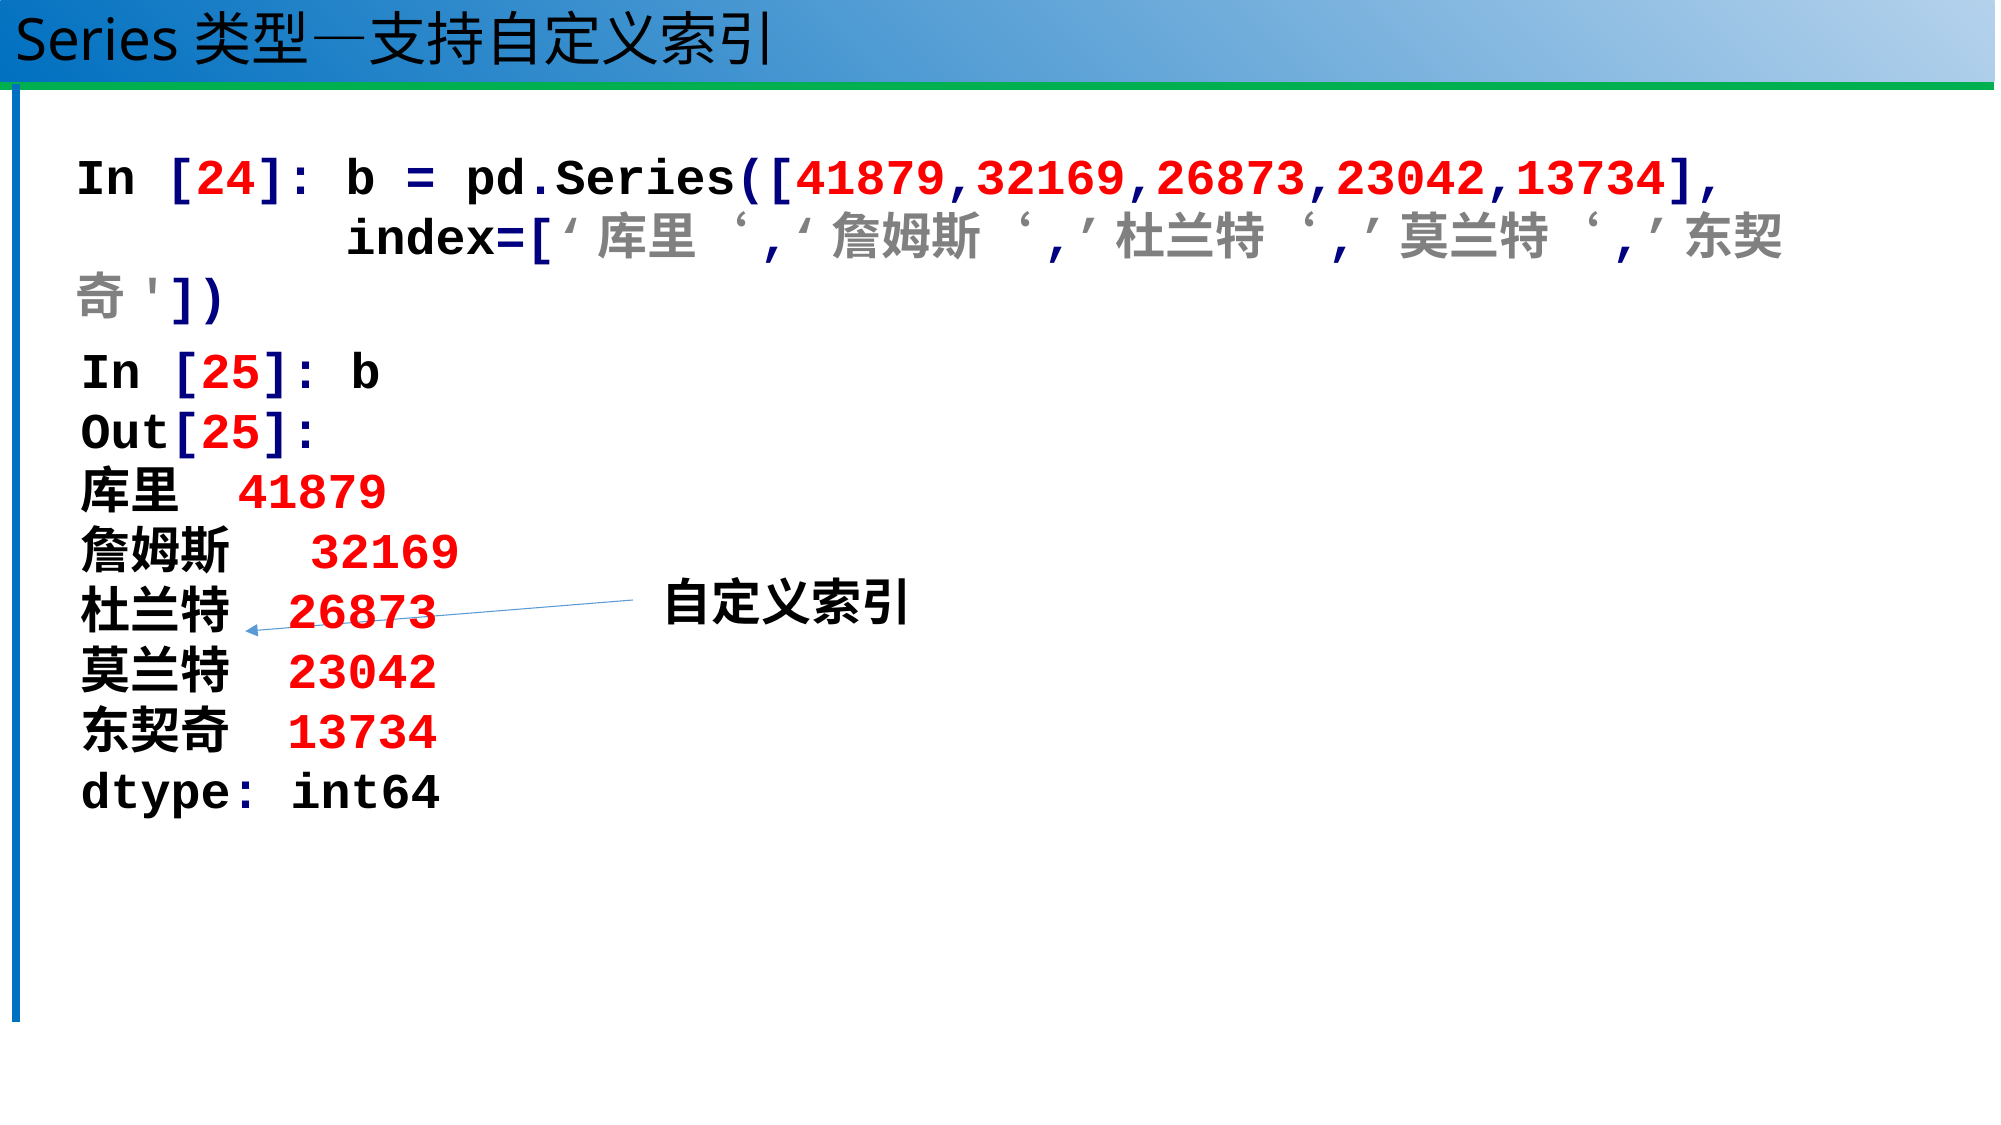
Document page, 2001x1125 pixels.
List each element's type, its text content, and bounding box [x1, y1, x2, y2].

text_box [245, 599, 633, 632]
text_box 自定义索引 [646, 563, 1027, 638]
text_box In [24]: b = pd.Series([41879,32169,26873,23042,13734], index=[‘库里‘,‘詹姆斯‘,’杜兰特‘,’莫兰特‘,’东契奇']) [60, 137, 1833, 333]
title Series类型—支持自定义索引 [0, 0, 1995, 82]
text_box In [25]: b Out[25]: 库里 41879 詹姆斯 32169 杜兰特 26873 莫兰特 23042 东契奇 13734 dtype: int64 [65, 331, 580, 827]
